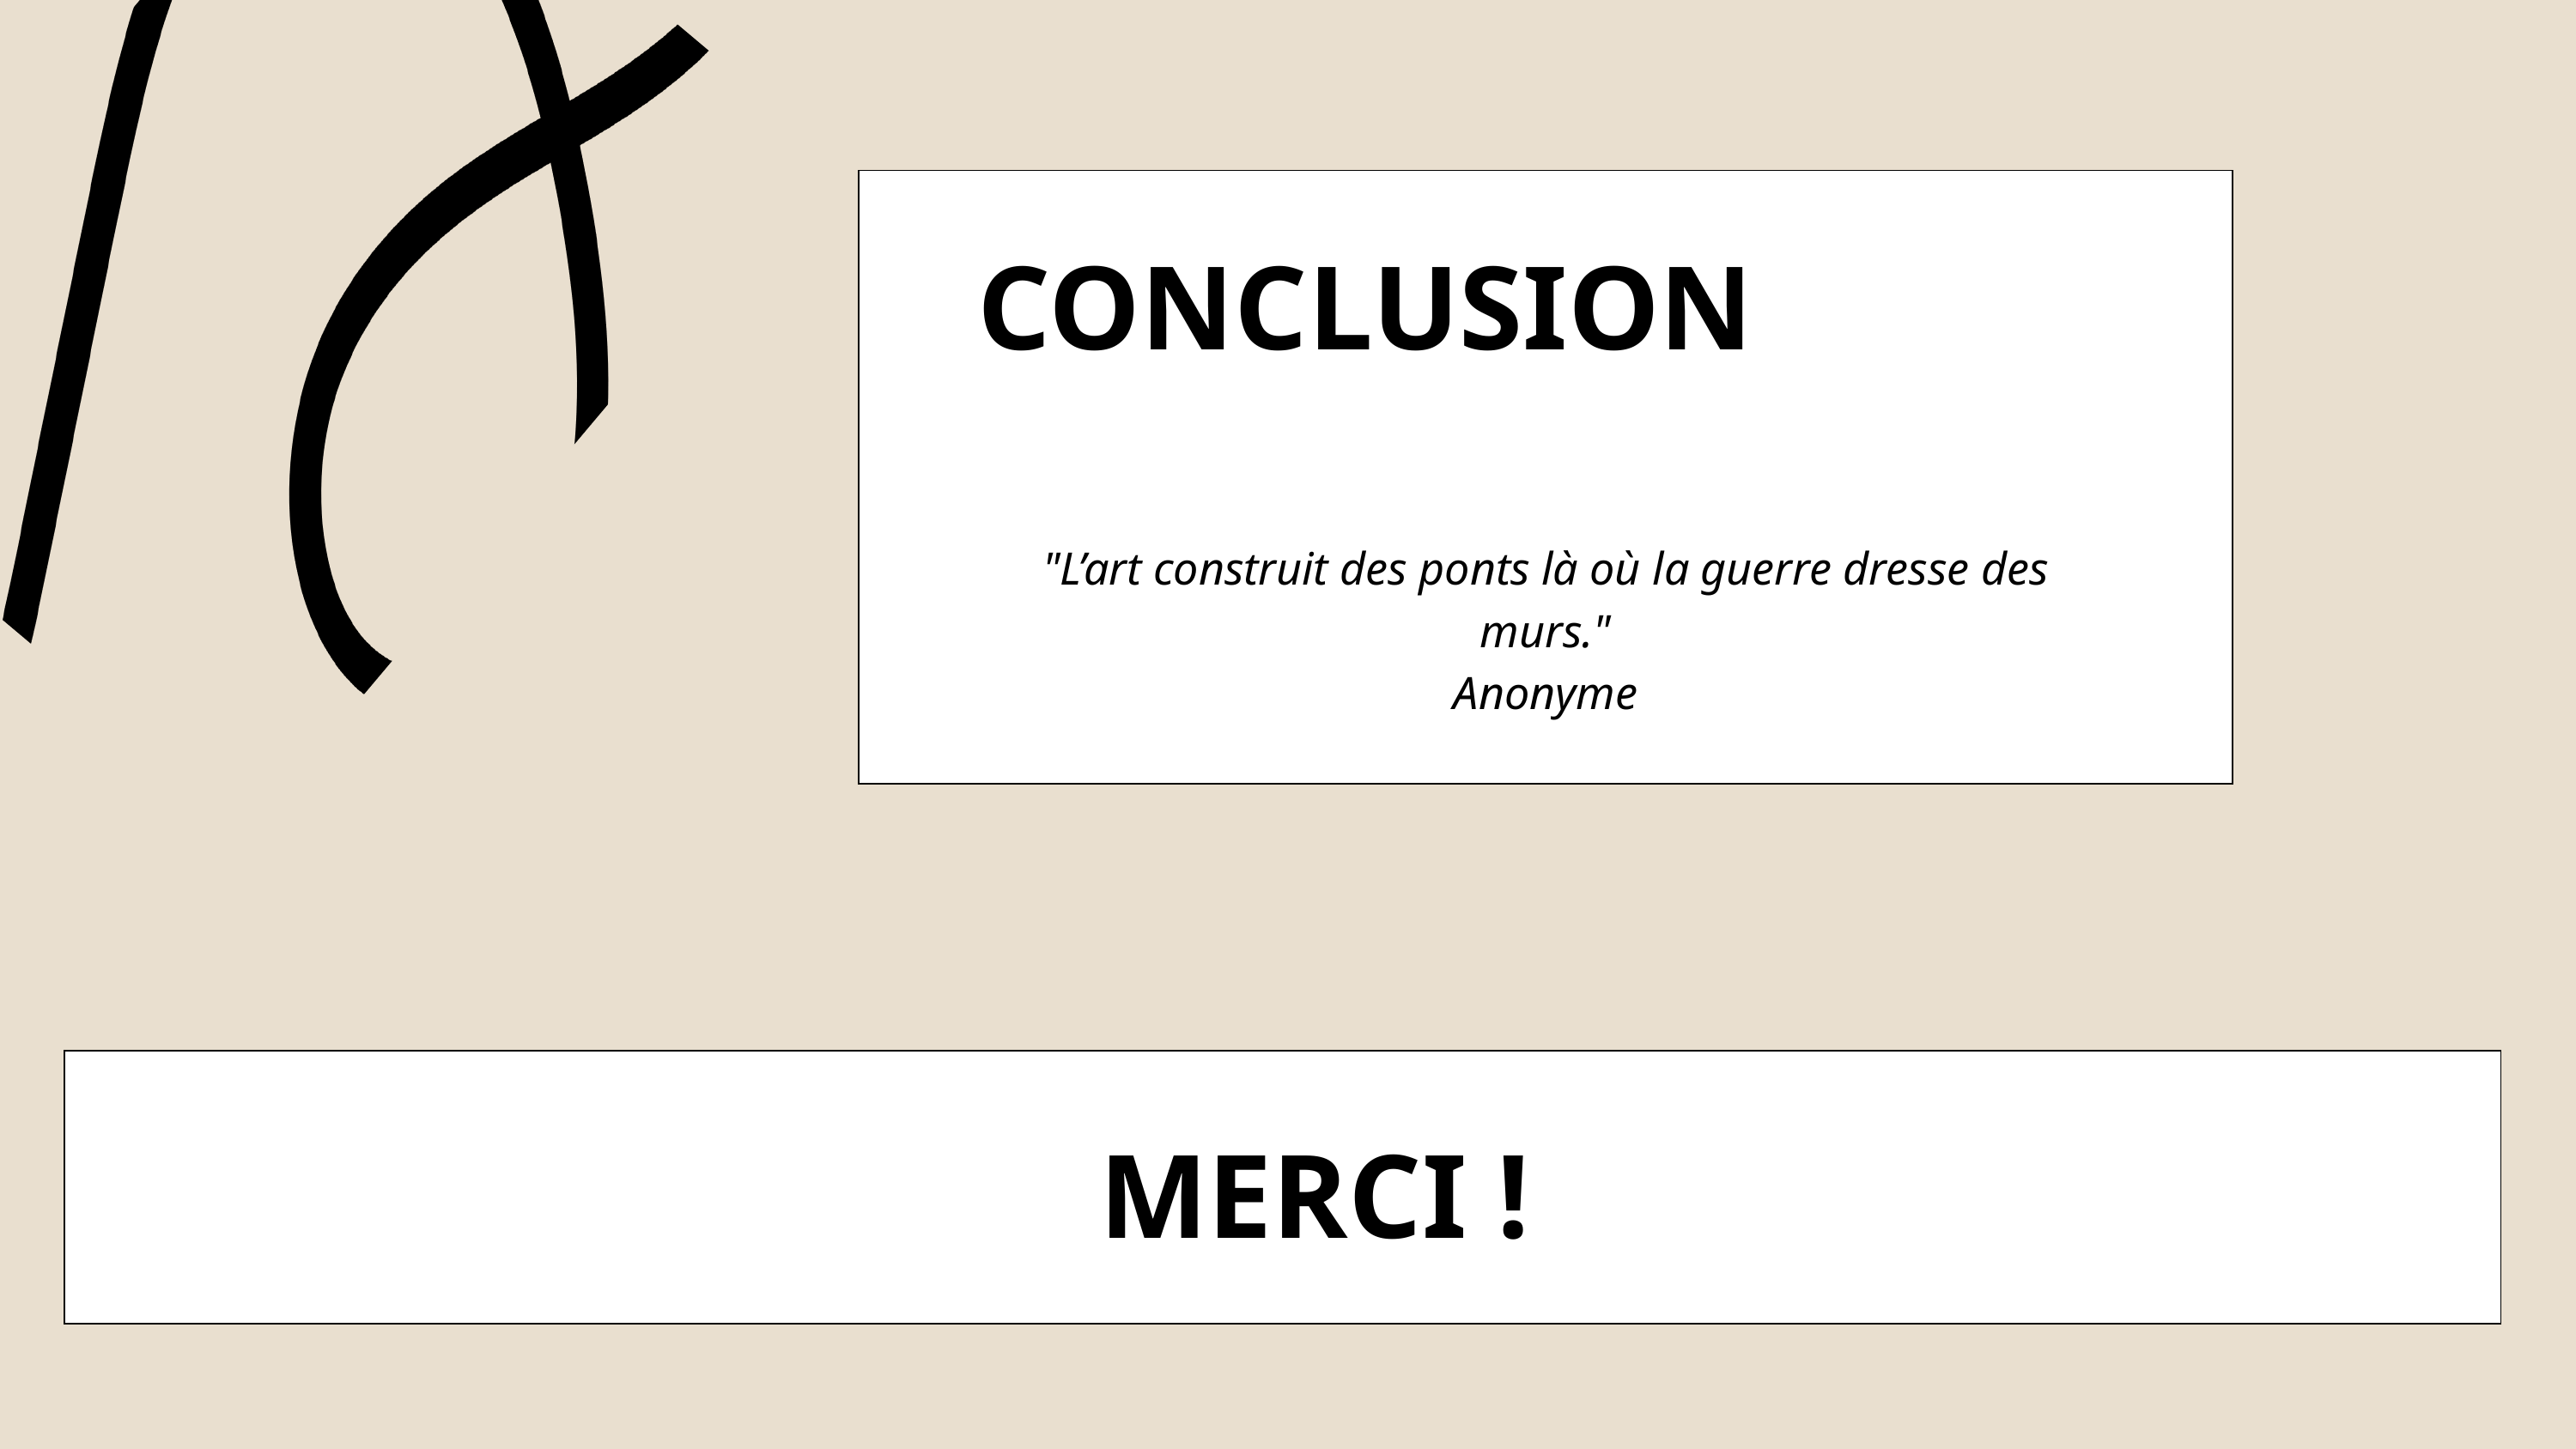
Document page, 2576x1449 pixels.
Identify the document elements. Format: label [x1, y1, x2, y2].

text_box [64, 1050, 2501, 1325]
text_box [0, 0, 824, 829]
text_box [858, 170, 2233, 785]
